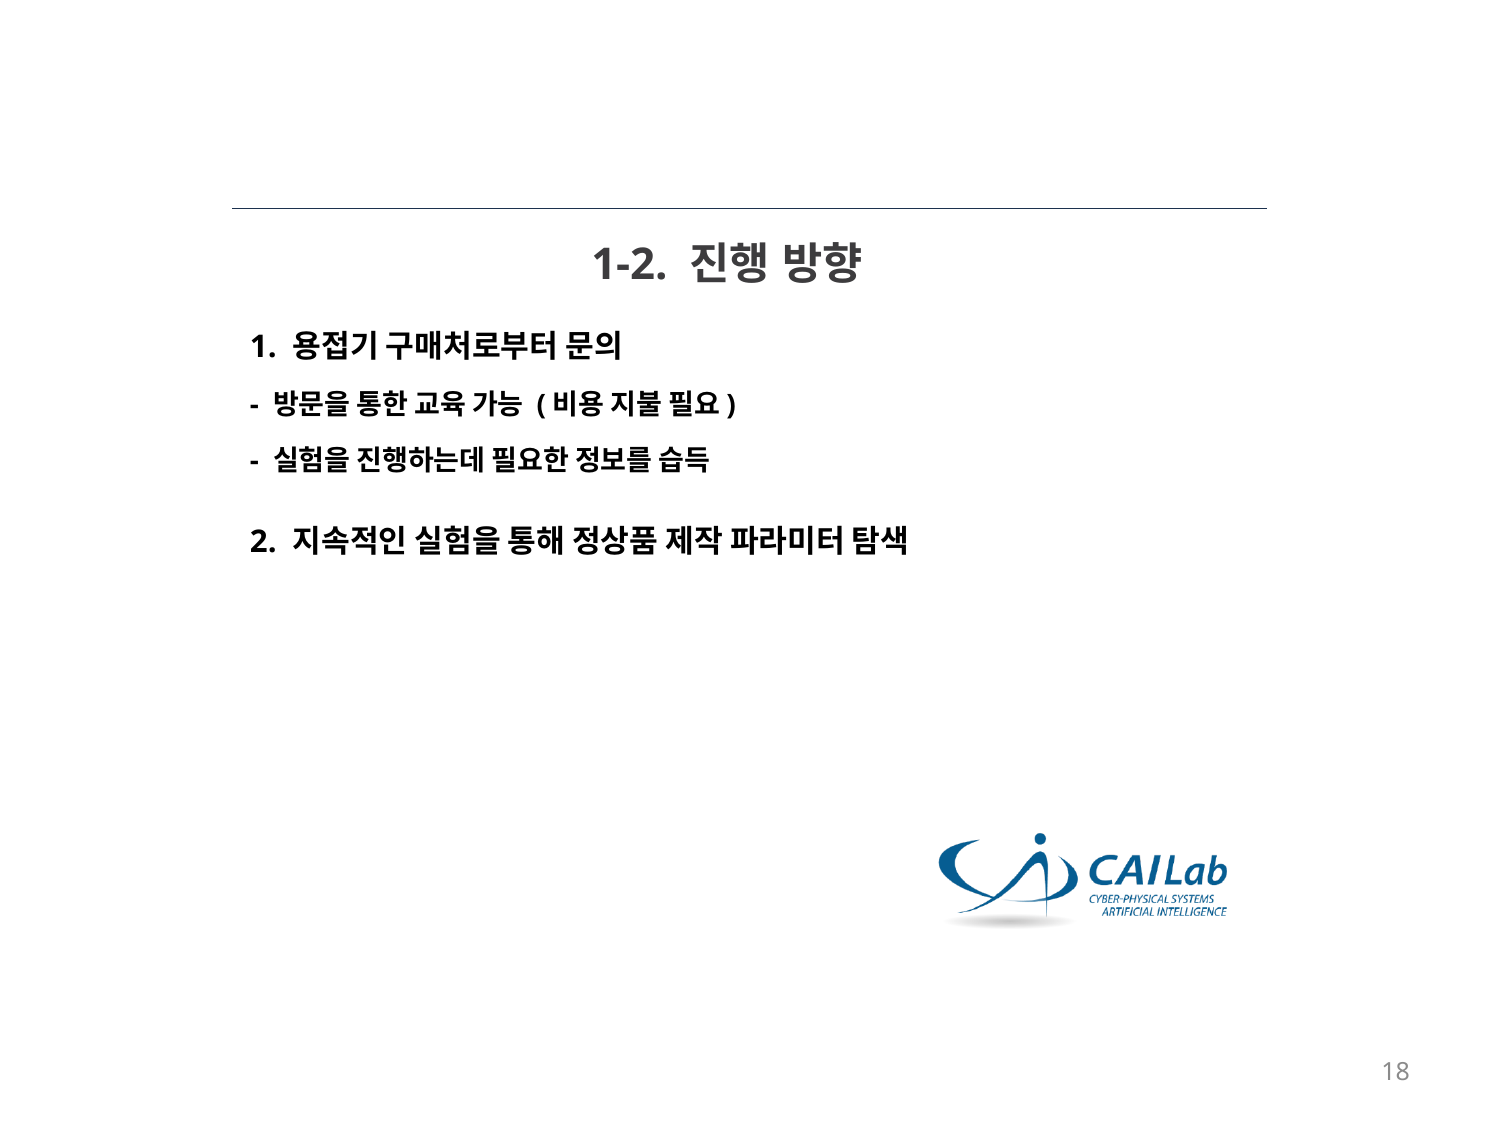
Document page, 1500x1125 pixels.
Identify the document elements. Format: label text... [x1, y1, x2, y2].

text_box [219, 282, 1262, 440]
text_box 1. 용접기 구매처로부터 문의 - 방문을 통한 교육 가능 (비용 지불 필요) - 실험을 진행하는데 필요한 정보를 습득 2. 지속적인 실험을 통해 정상품 제작 파라미터 탐색 [238, 320, 1108, 553]
title 1-2. 진행 방향 [219, 226, 1236, 299]
slide_number 18 [1074, 1042, 1425, 1103]
picture [893, 788, 1281, 977]
